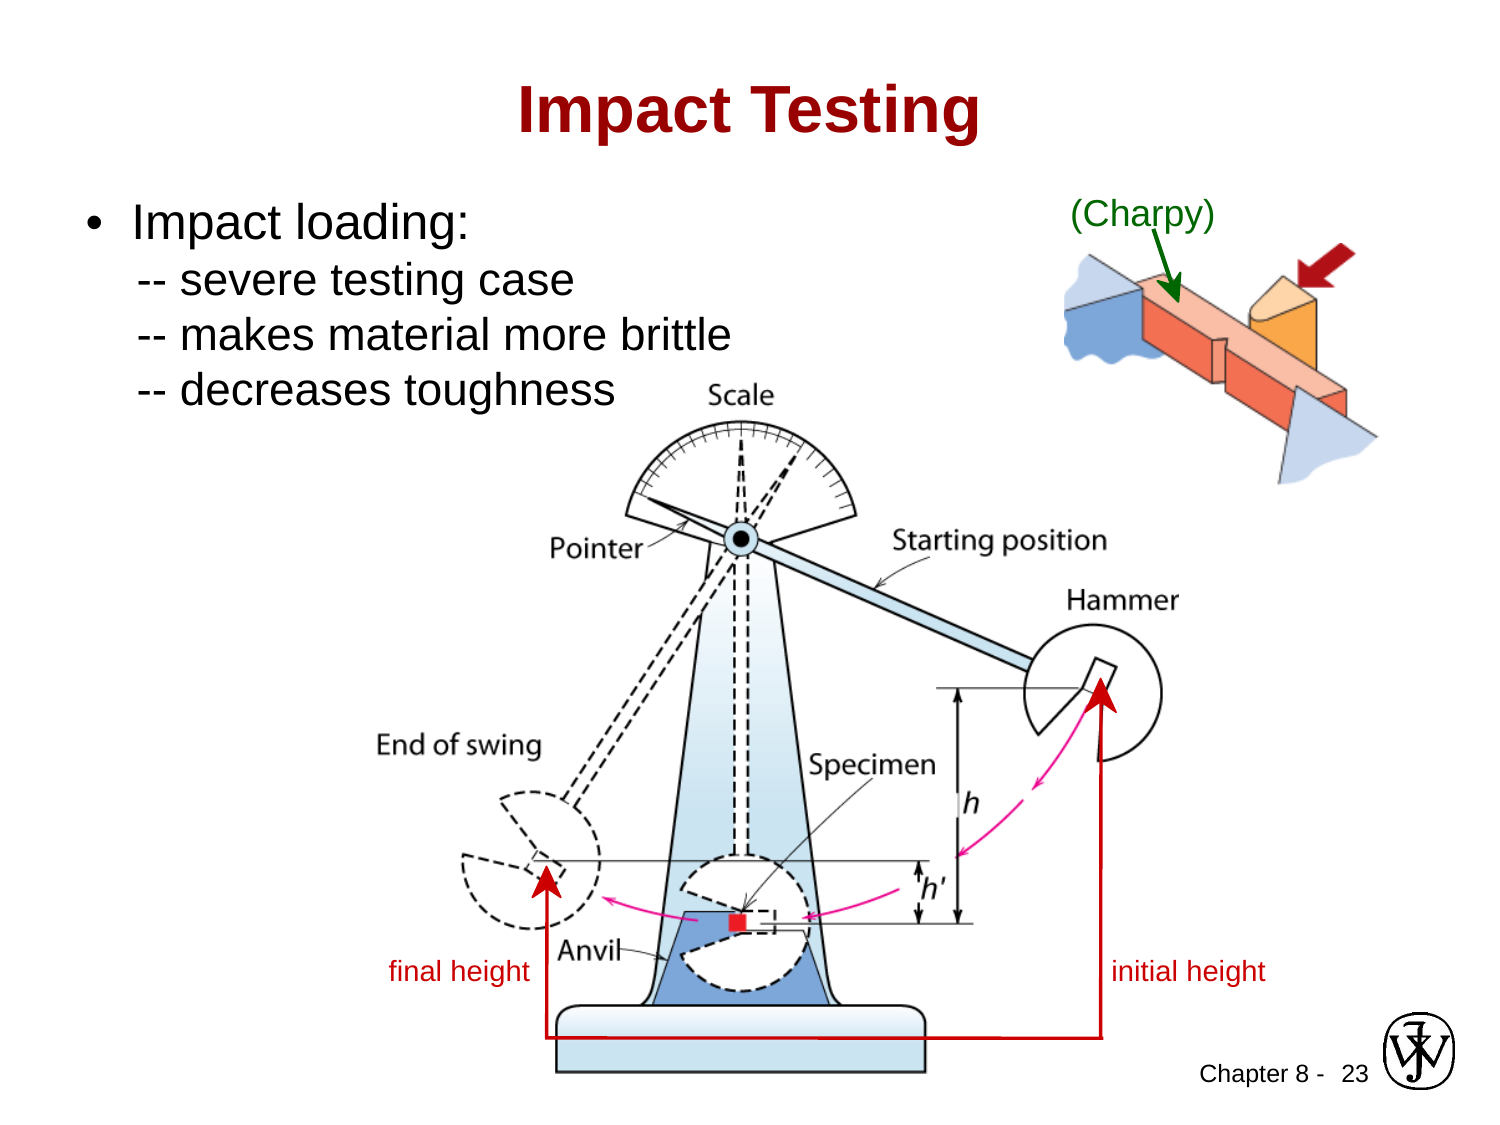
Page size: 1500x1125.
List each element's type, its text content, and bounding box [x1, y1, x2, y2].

title Impact Testing [112, 62, 1388, 150]
picture [1383, 1012, 1455, 1090]
slide_number 23 [1258, 1050, 1453, 1110]
text_box • Impact loading: -- severe testing case -- makes material more brittle -- decreases toughness [85, 189, 797, 415]
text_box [376, 379, 1266, 1075]
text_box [1063, 189, 1379, 486]
